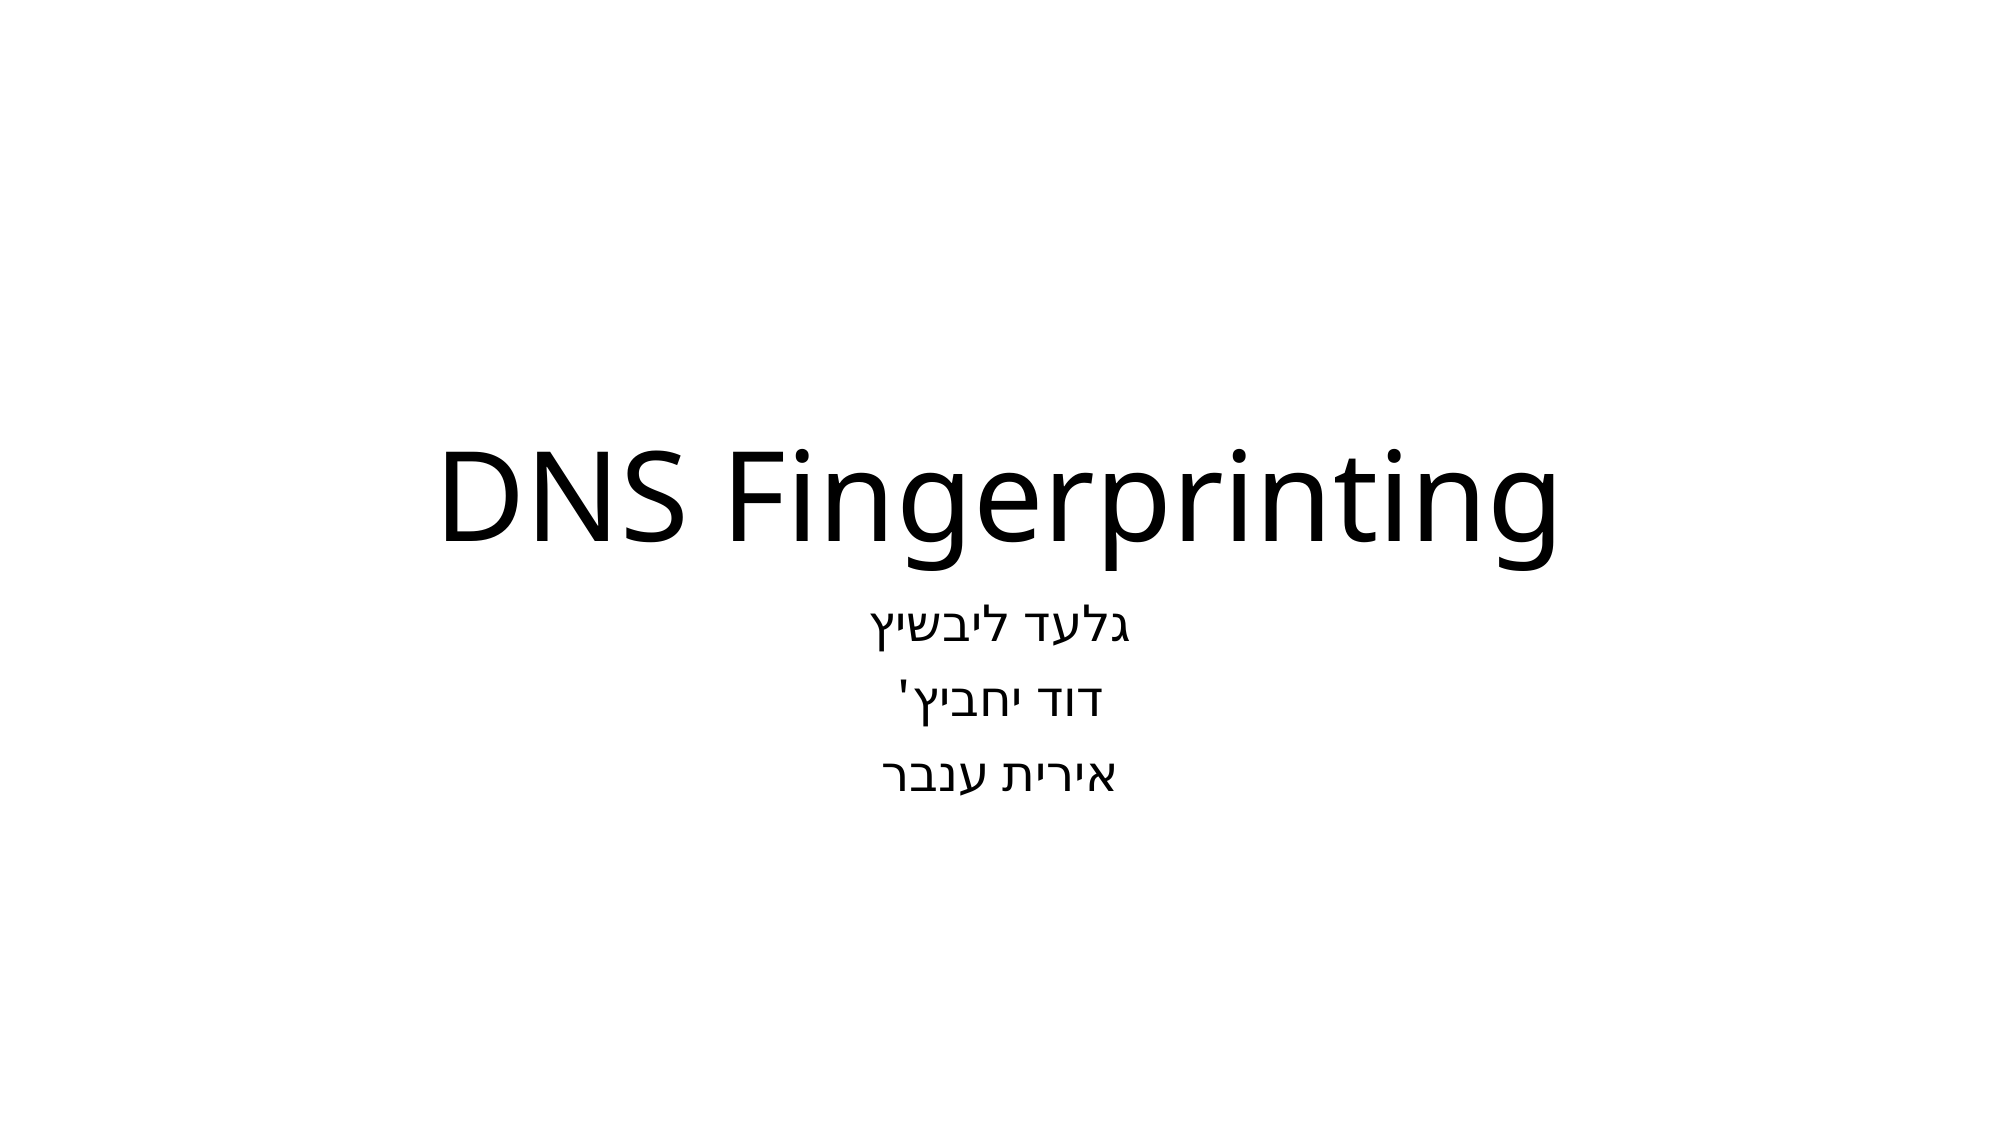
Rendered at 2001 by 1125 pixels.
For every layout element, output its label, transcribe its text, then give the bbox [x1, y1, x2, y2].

title DNS Fingerprinting [249, 184, 1750, 576]
subtitle גלעד ליבשיץ דוד יחביץ' אירית ענבר [249, 590, 1750, 863]
